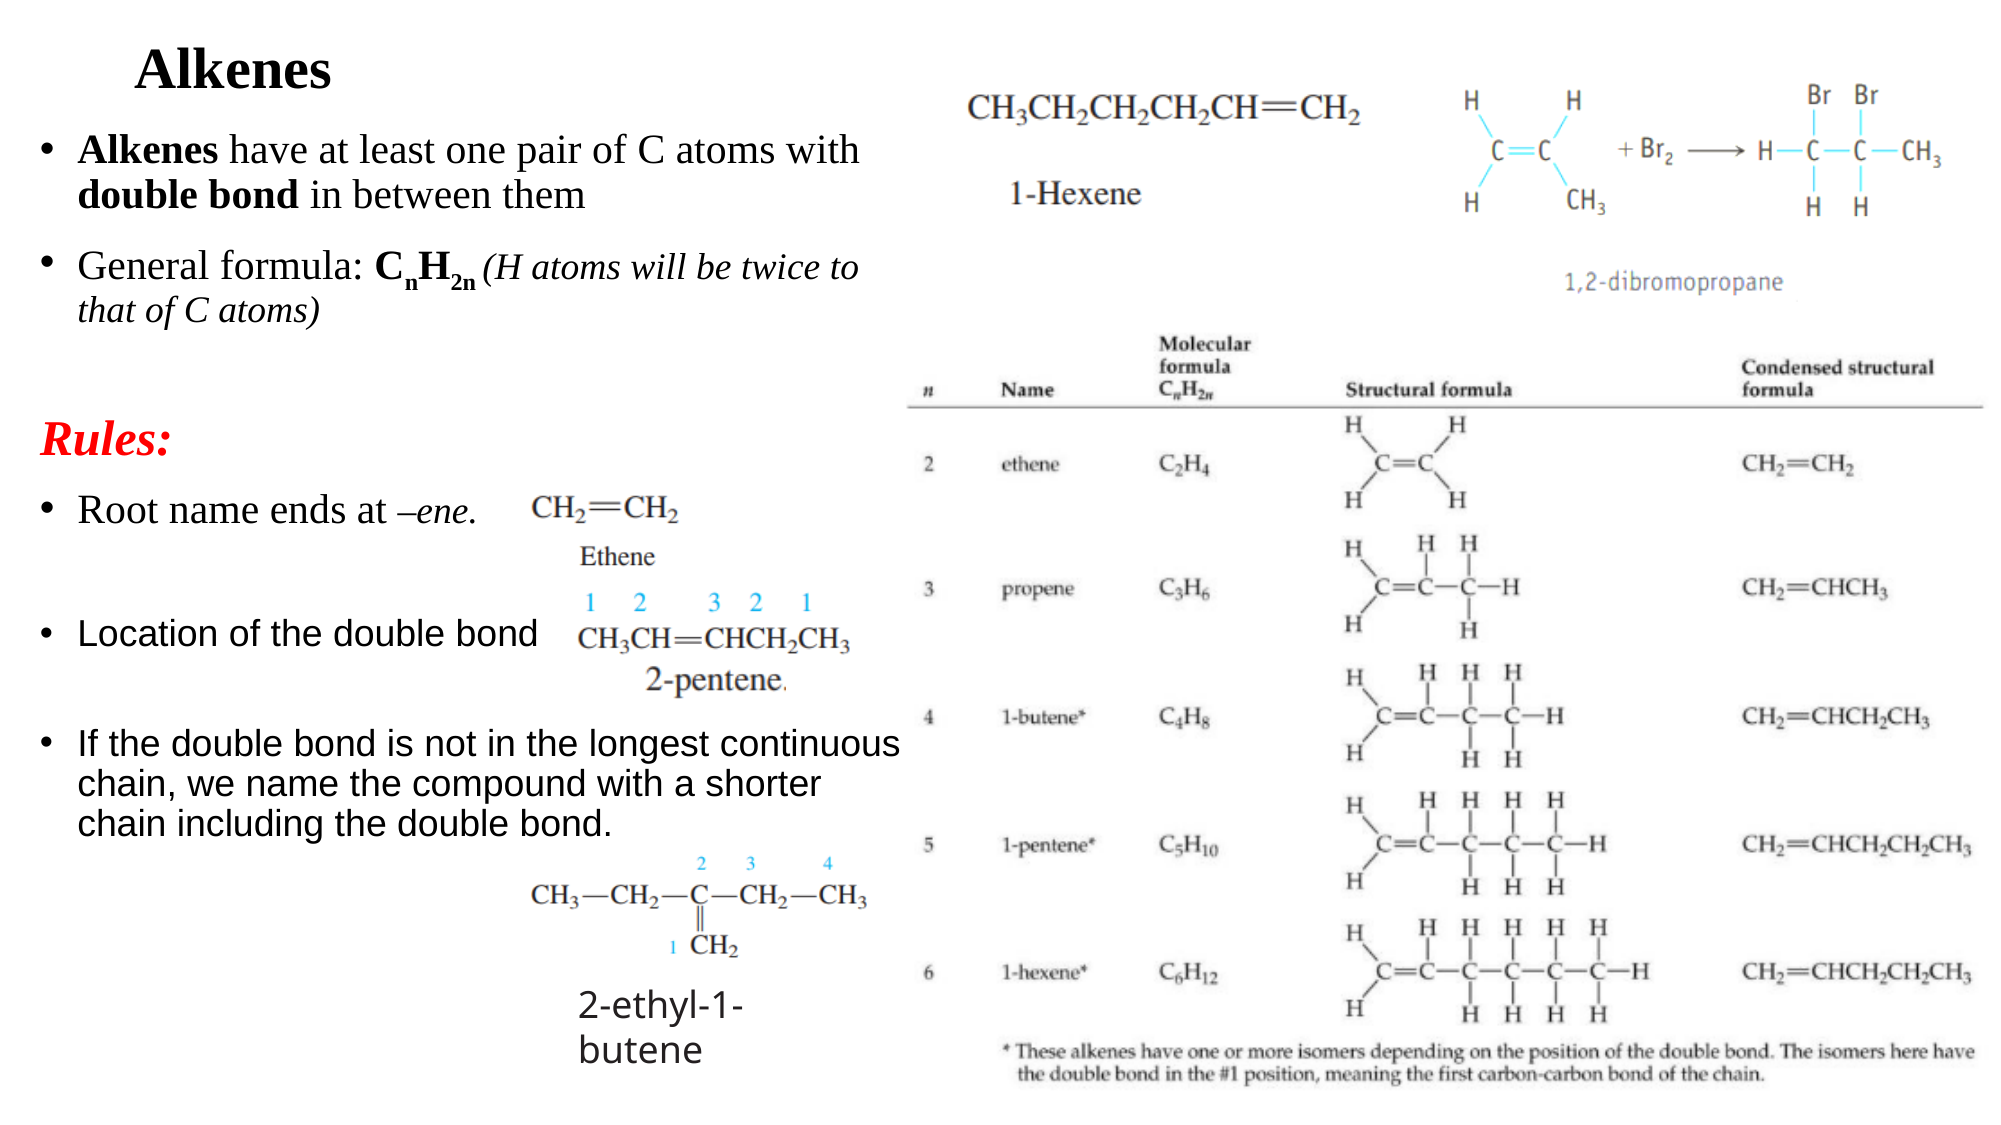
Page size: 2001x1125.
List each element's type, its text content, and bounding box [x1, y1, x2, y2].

picture [1553, 262, 1798, 302]
picture [572, 584, 855, 700]
text_box 2-ethyl-1-butene [563, 973, 846, 1079]
title Alkenes [119, 28, 1845, 112]
picture [525, 846, 872, 965]
picture [1004, 170, 1153, 215]
picture [964, 79, 1369, 146]
list Alkenes have at least one pair of C atoms with double bond in between them General formula: CnH2n (H atoms will be twice to that of C atoms) Rules: Root name ends at –ene. Location of the double bond If the double bond is not in the longest continuous chain, we name the compound with a shorter chain including the double bond. [24, 120, 930, 920]
picture [906, 326, 1989, 1097]
picture [525, 486, 690, 573]
picture [1451, 73, 1949, 224]
